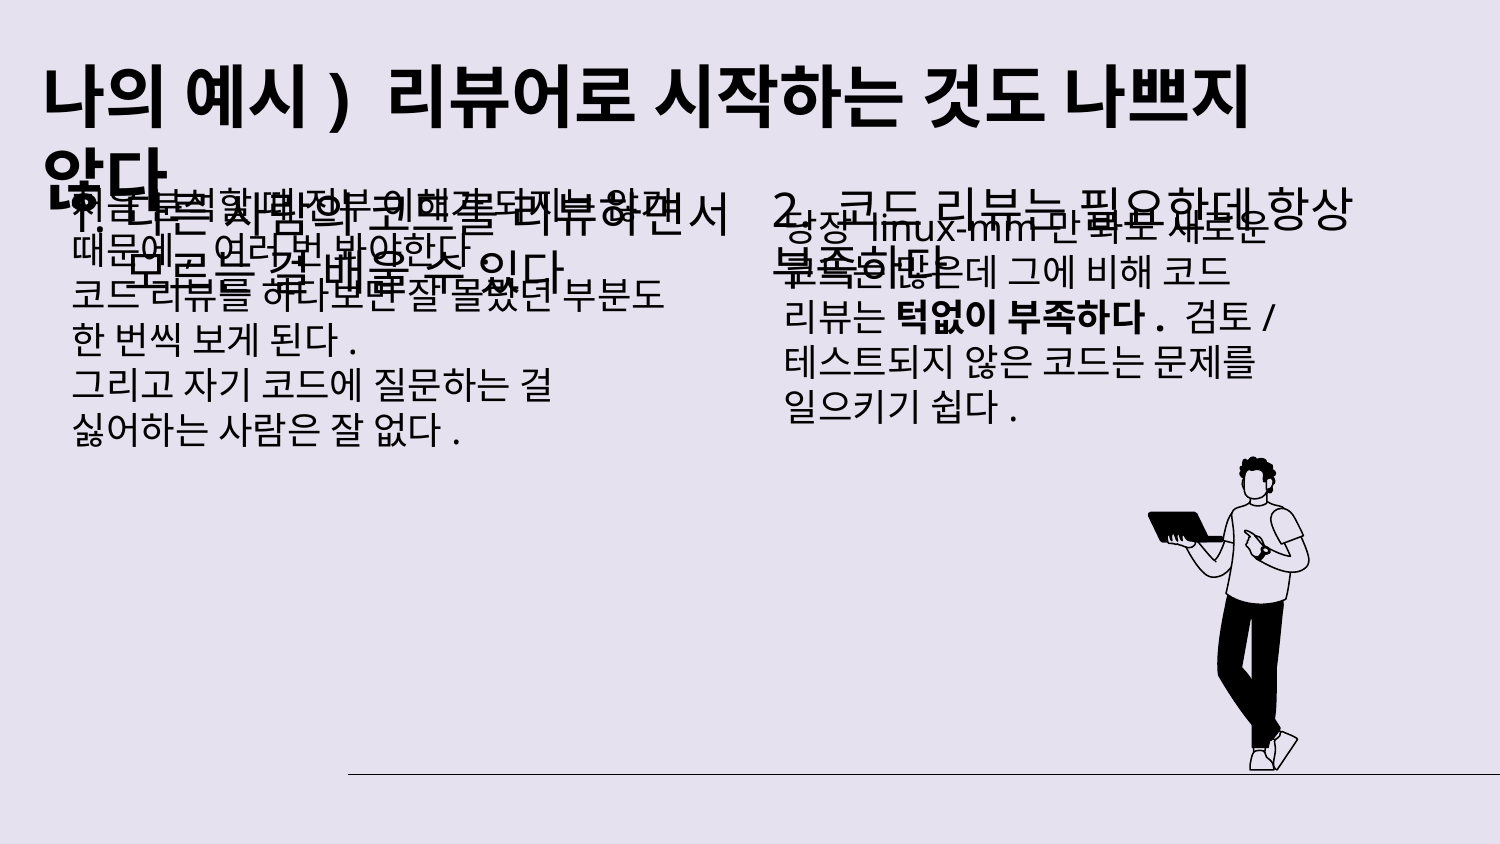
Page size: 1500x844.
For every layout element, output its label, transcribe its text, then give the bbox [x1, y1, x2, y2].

subtitle 2. 코드 리뷰는 필요한데 항상 부족하다 [606, 164, 1491, 240]
subtitle 다른 사람의 코드를 리뷰하면서 모르는 걸 배울 수 있다 [34, 170, 779, 245]
subtitle 처음 분석할 때 전부 이해가 되지는 않기 때문에, 여러 번 봐야한다. 코드 리뷰를 하다보면 잘 몰랐던 부분도 한 번씩 보게 된다. 그리고 자기 코드에 질문하는 걸 싫어하는 사람은 잘 없다. [56, 286, 696, 392]
title 나의 예시) 리뷰어로 시작하는 것도 나쁘지 않다 [27, 39, 1294, 133]
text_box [1147, 456, 1310, 771]
subtitle 당장 linux-mm만 봐도 새로운 코드는 많은데 그에 비해 코드 리뷰는 턱없이 부족하다. 검토/테스트되지 않은 코드는 문제를 일으키기 쉽다. [768, 332, 1344, 437]
